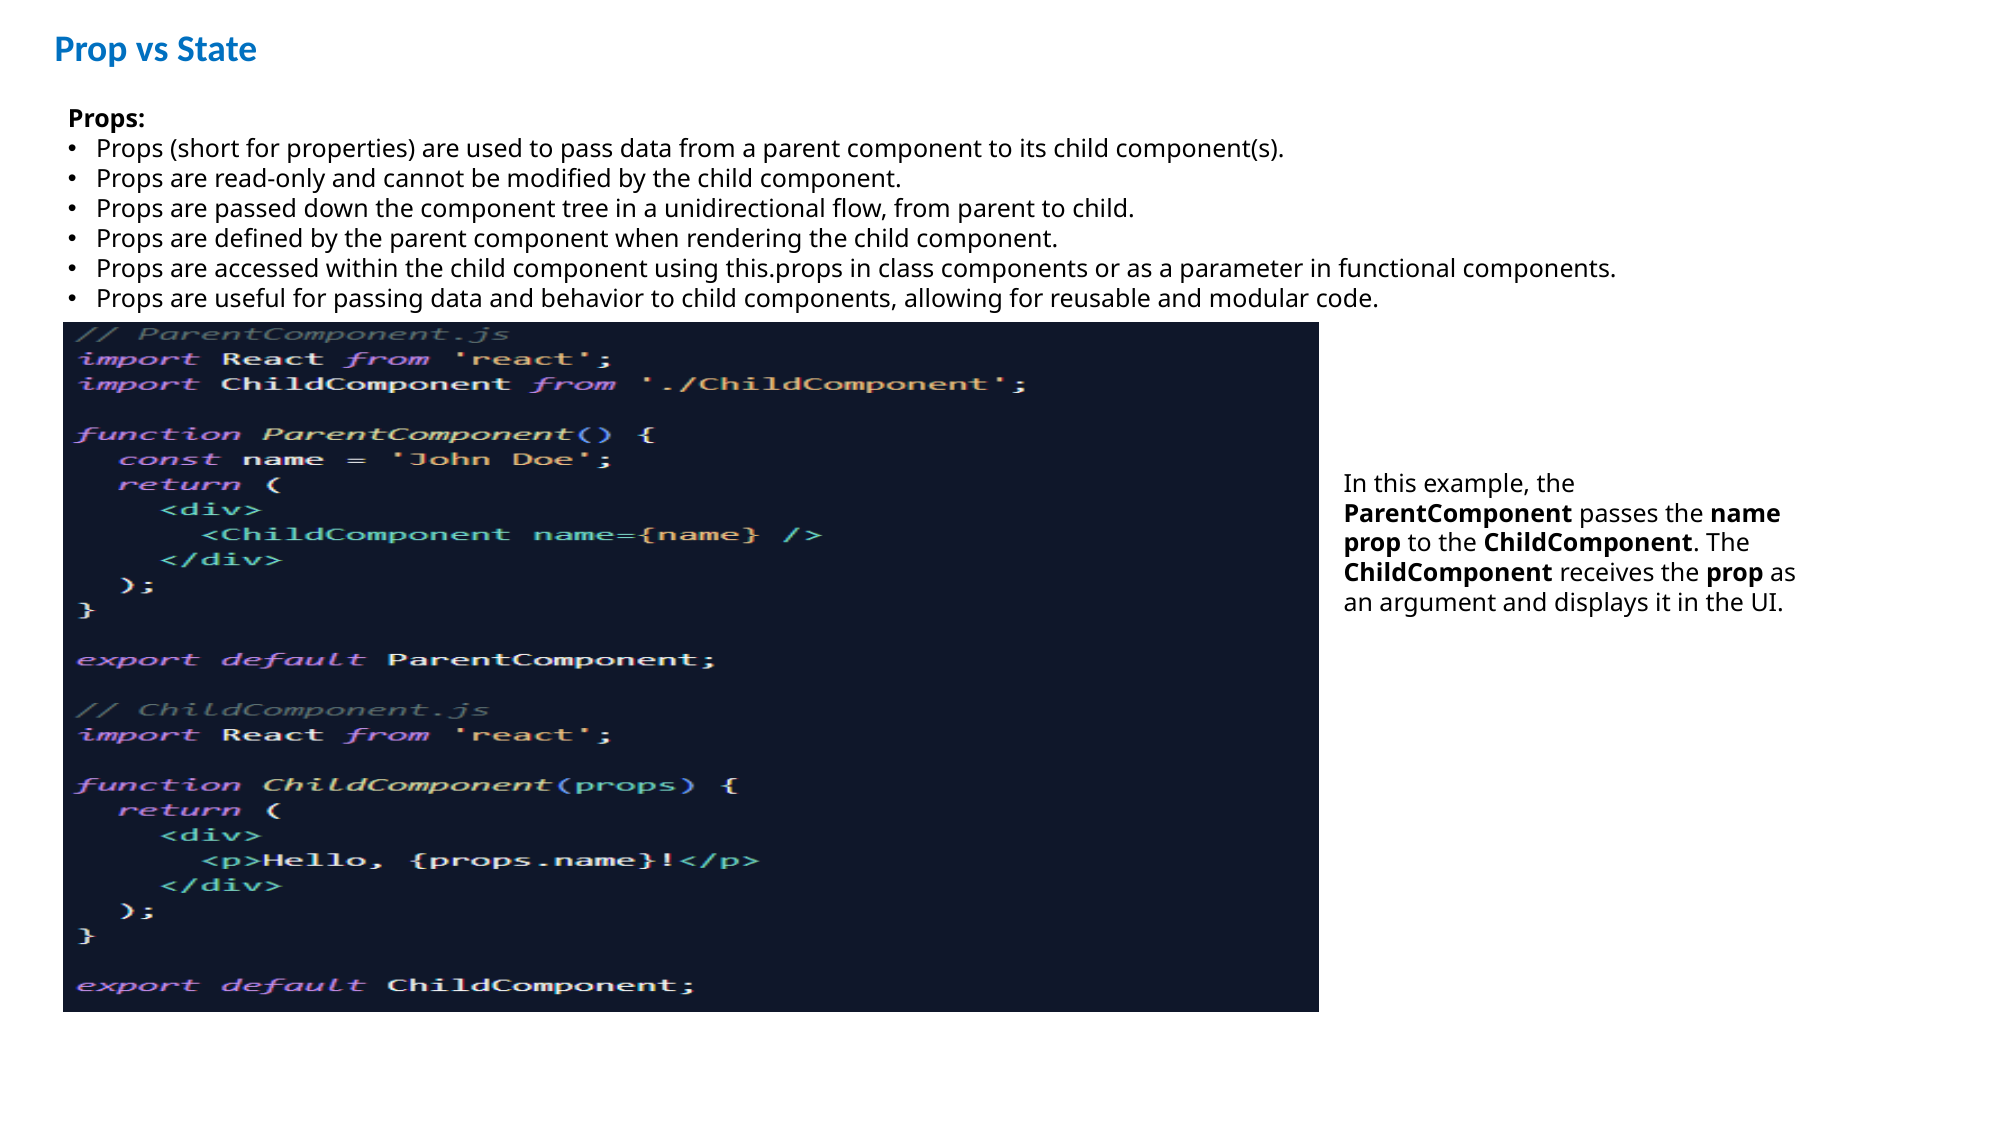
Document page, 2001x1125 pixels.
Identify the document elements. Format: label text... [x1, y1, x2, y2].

picture [63, 322, 1319, 1012]
text_box Props: Props (short for properties) are used to pass data from a parent component to its child component(s). Props are read-only and cannot be modified by the child component. Props are passed down the component tree in a unidirectional flow, from parent to child. Props are defined by the parent component when rendering the child component. Props are accessed within the child component using this.props in class components or as a parameter in functional components. Props are useful for passing data and behavior to child components, allowing for reusable and modular code. [53, 95, 1907, 320]
text_box Prop vs State [39, 16, 1014, 77]
text_box In this example, the ParentComponent passes the name prop to the ChildComponent. The ChildComponent receives the prop as an argument and displays it in the UI. [1328, 459, 1822, 625]
